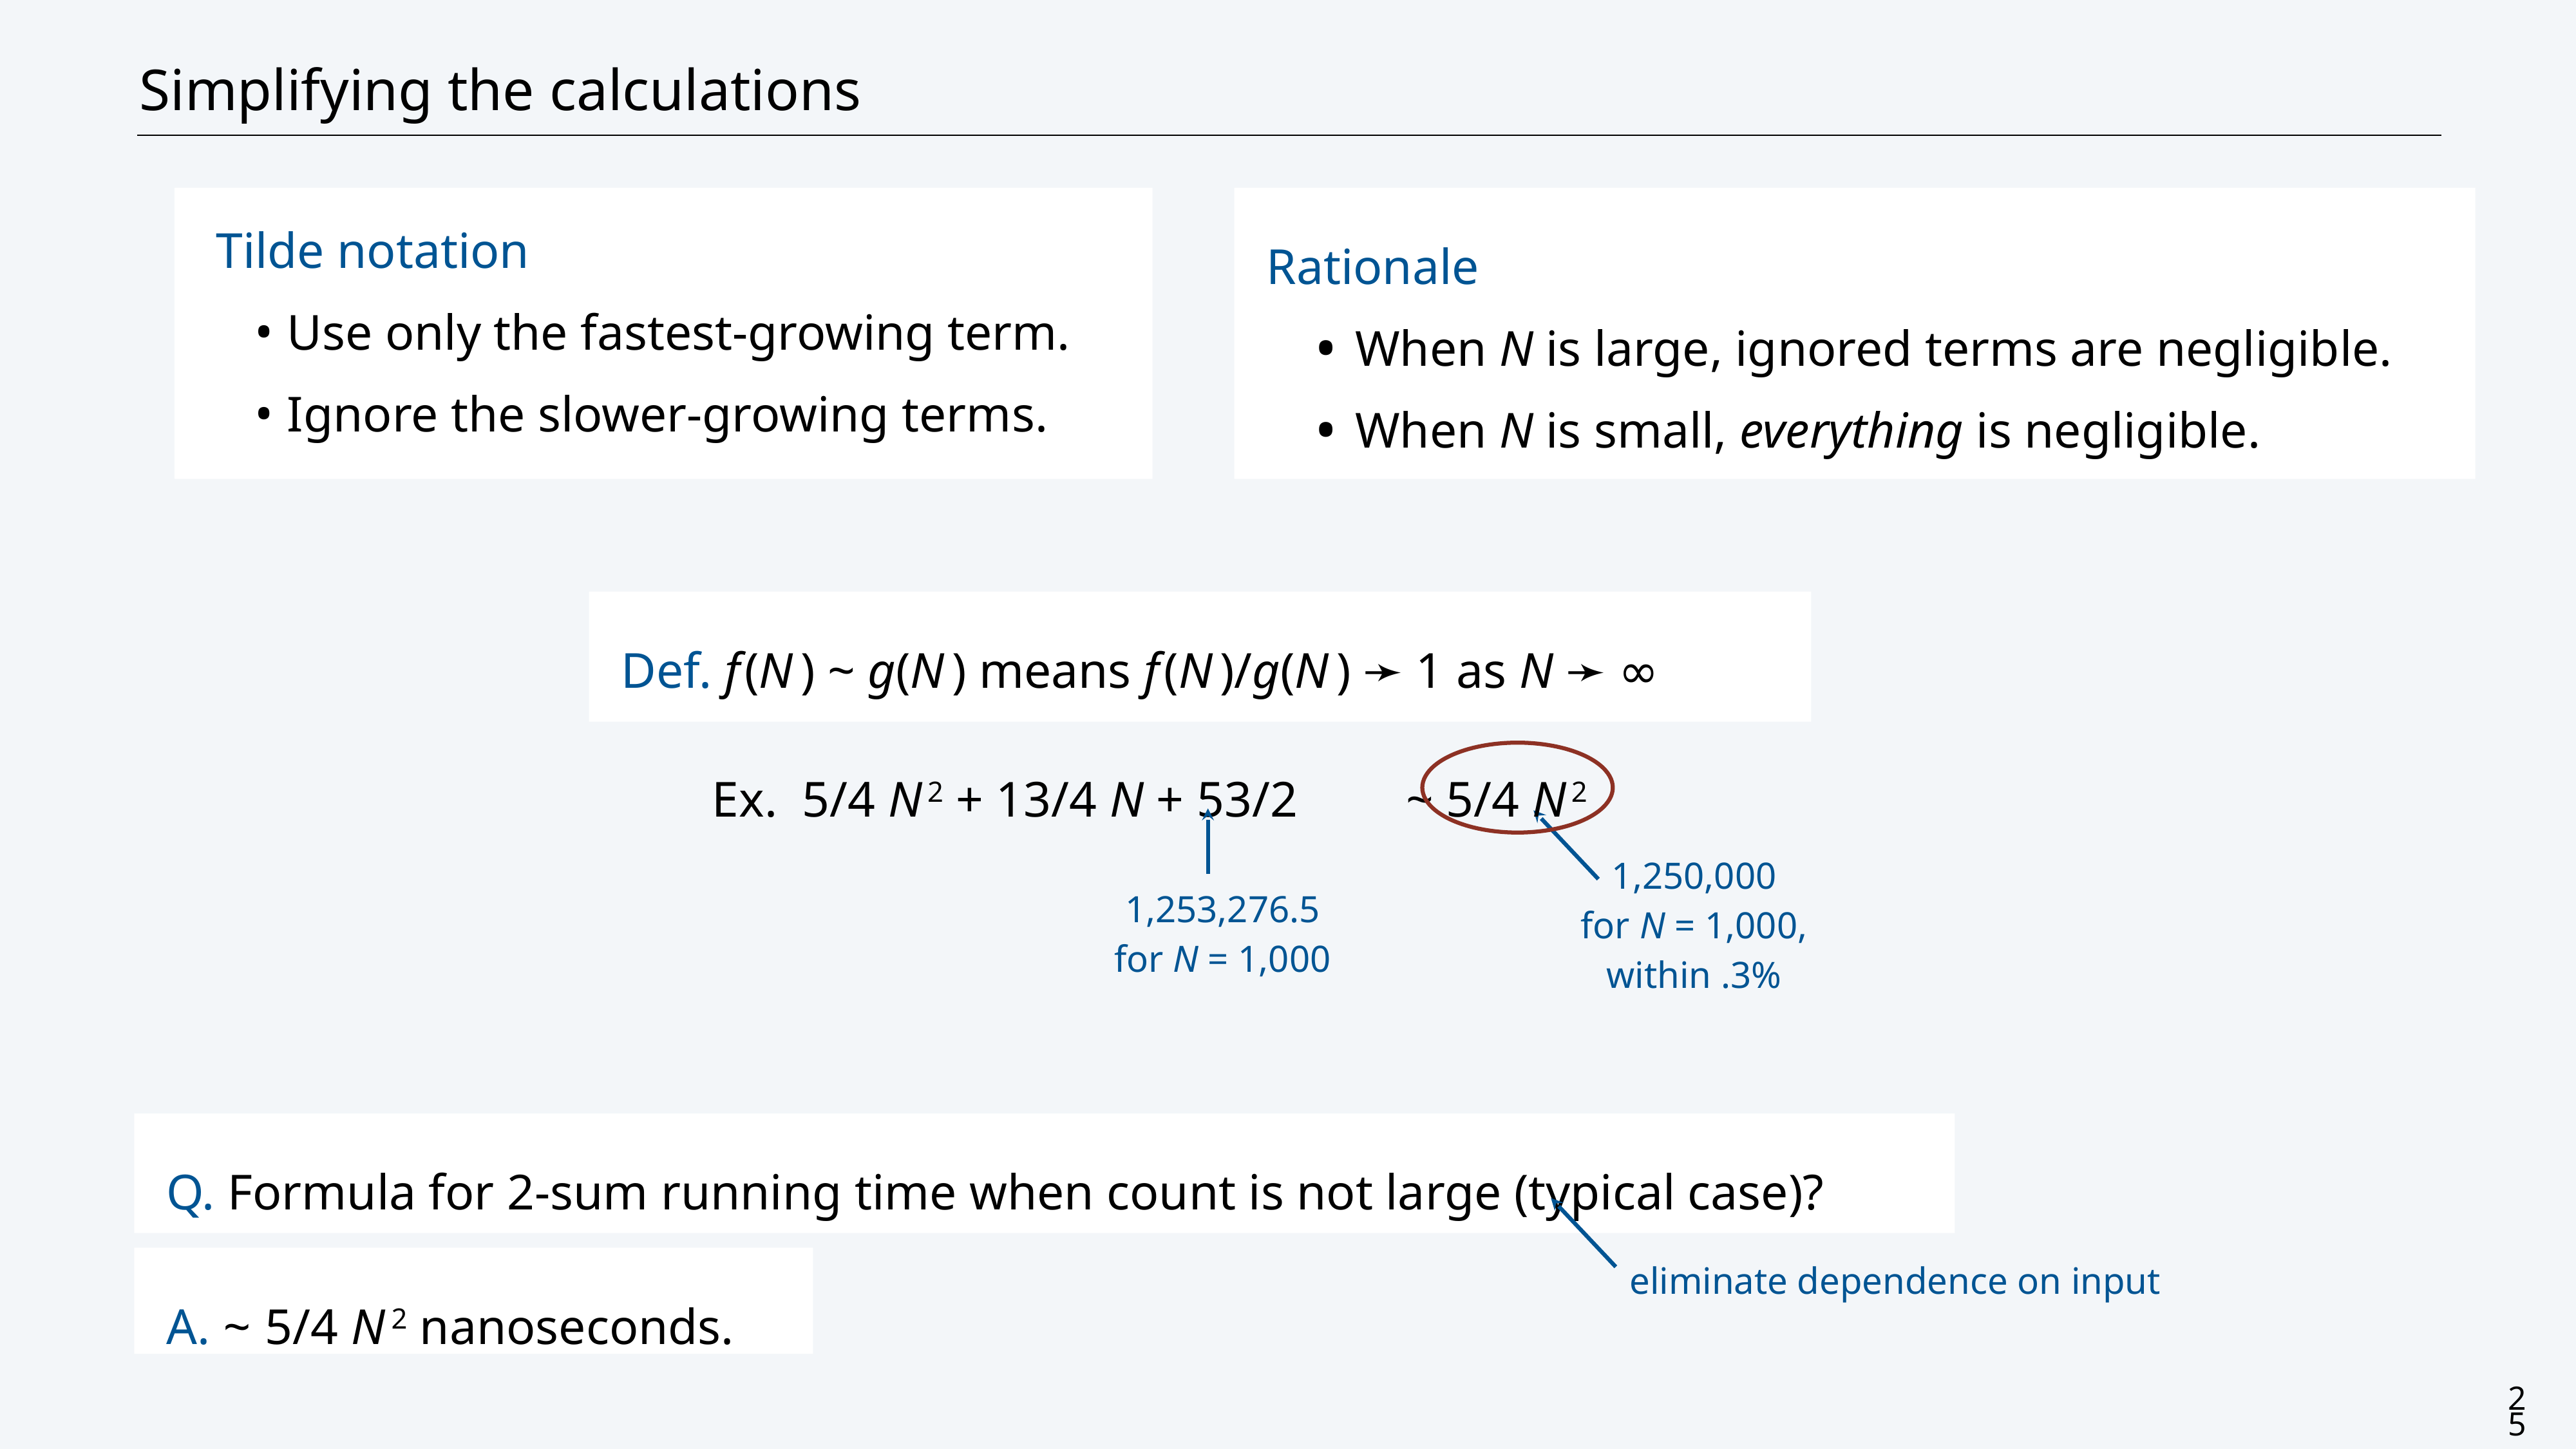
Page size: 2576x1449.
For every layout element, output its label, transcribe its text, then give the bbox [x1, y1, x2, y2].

list Tilde notation Use only the fastest-growing term. Ignore the slower-growing terms. [174, 187, 1153, 480]
text_box Ex. 5/4 N2 + 13/4 N + 53/2 [706, 747, 1304, 832]
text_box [1533, 810, 1835, 998]
text_box ~ 5/4 N2 [1562, 747, 1593, 760]
text_box ~ 5/4 N2 [1401, 747, 1496, 832]
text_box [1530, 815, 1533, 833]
slide_number 64 [1548, 1203, 1551, 1233]
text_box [1551, 1198, 2179, 1303]
text_box A. ~5/4 N2 nanoseconds. [134, 1247, 813, 1354]
slide_number 63 [1090, 815, 1093, 832]
title Simplifying the calculations [133, 39, 2320, 136]
slide_number 25 [2503, 1379, 2546, 1426]
text_box Rationale When N is large, ignored terms are negligible. When N is small, everything is negligible. [1234, 187, 2476, 479]
text_box (49, 25) [1539, 807, 1604, 810]
text_box Q. Formula for 2-sum running time when count is not large (typical case)? [134, 1113, 1955, 1233]
slide_number 64 [1556, 1195, 1955, 1198]
text_box Def. f(N) ~ g(N) means f(N)/g(N) ➛ 1 as N ➛ ∞ [589, 591, 1812, 722]
slide_number 63 [1100, 805, 1304, 808]
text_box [1093, 808, 1352, 981]
text_box [1422, 743, 1613, 833]
